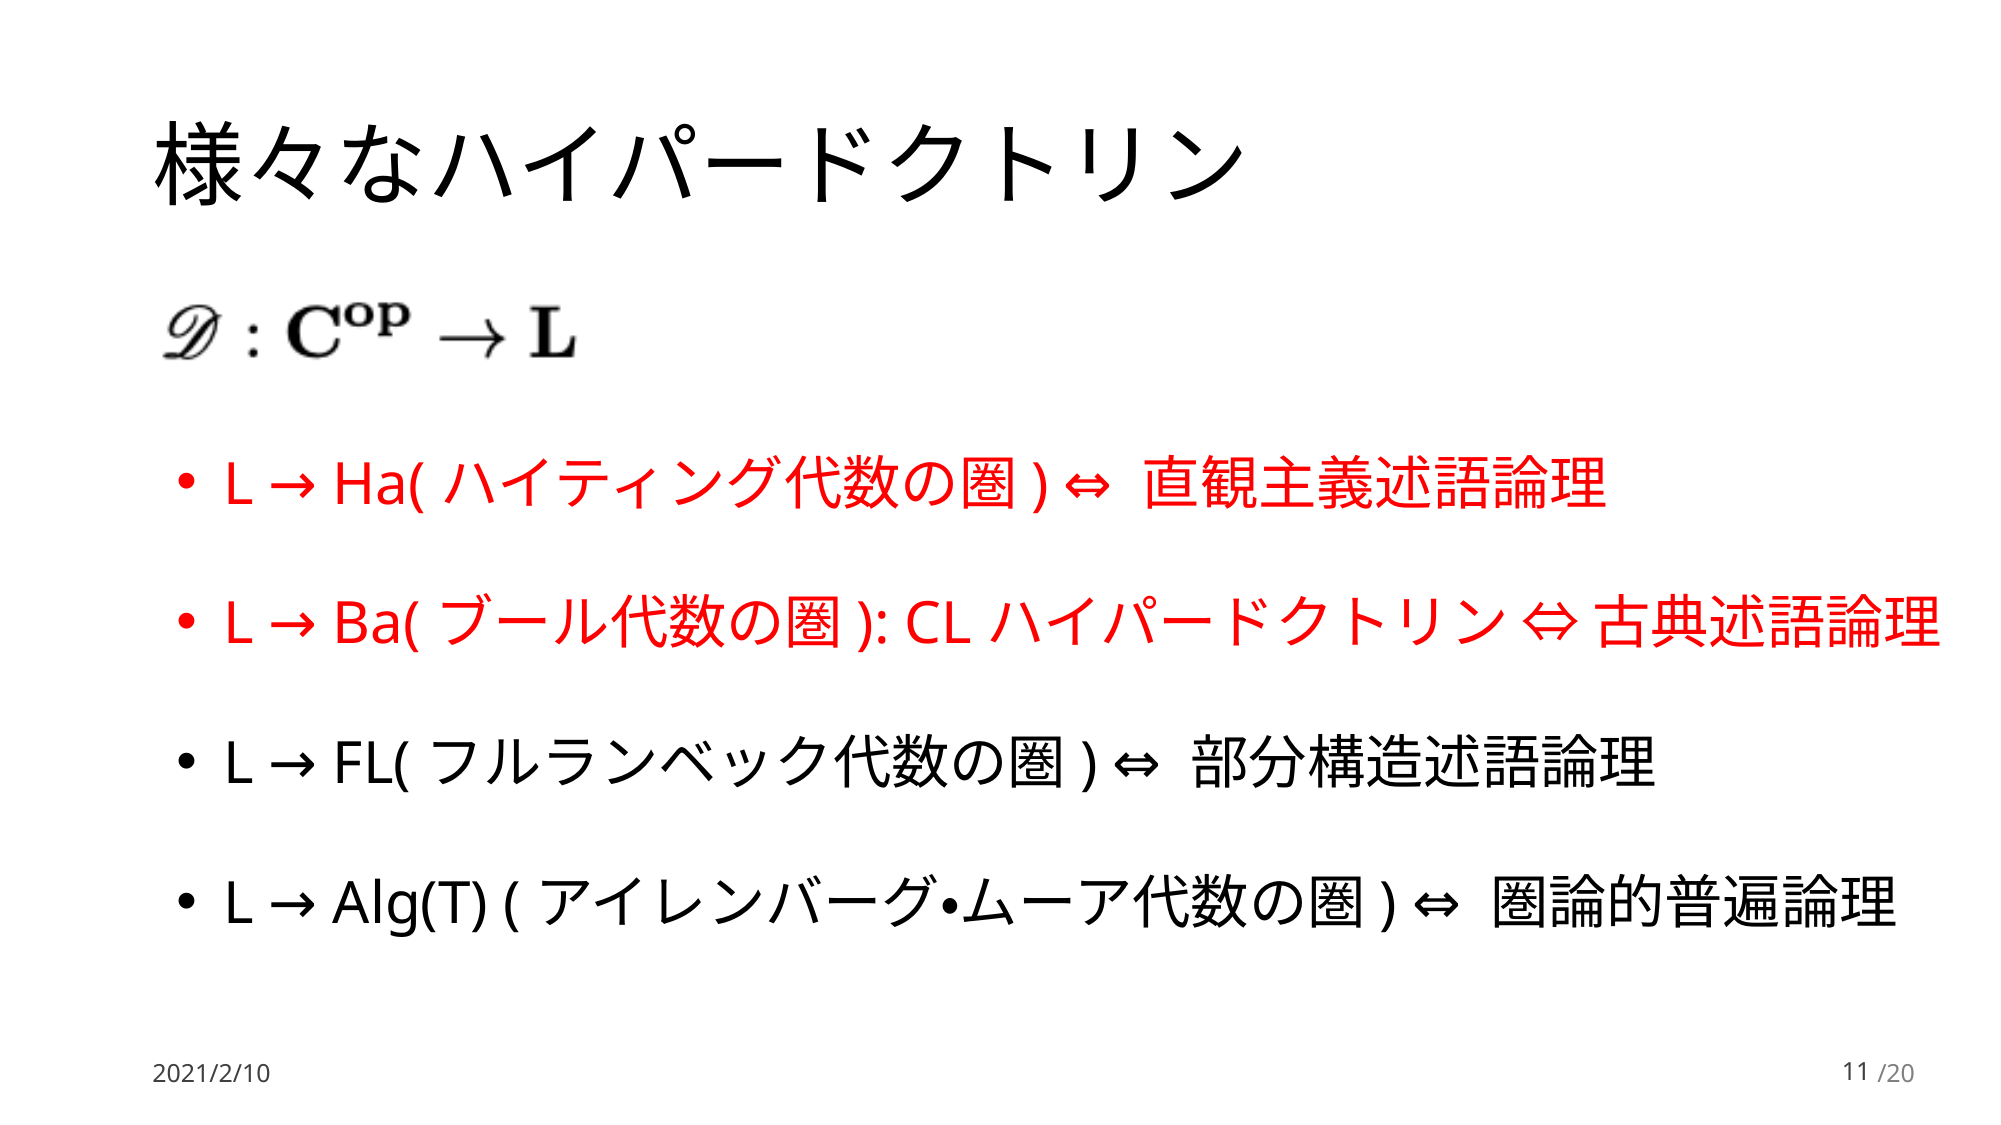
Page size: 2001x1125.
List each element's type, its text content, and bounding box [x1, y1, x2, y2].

text_box L → Ha(ハイティング代数の圏) ⇔ 直観主義述語論理 L → Ba(ブール代数の圏): CLハイパードクトリン ⇔ 古典述語論理 L → FL(フルランベック代数の圏) ⇔ 部分構造述語論理 L → Alg(T) (アイレンバーグ・ムーア代数の圏) ⇔ 圏論的普遍論理 [161, 378, 1957, 988]
title 様々なハイパードクトリン [137, 59, 1863, 278]
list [83, 225, 684, 429]
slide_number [137, 1042, 588, 1103]
slide_number 10 [1435, 1042, 1886, 1103]
